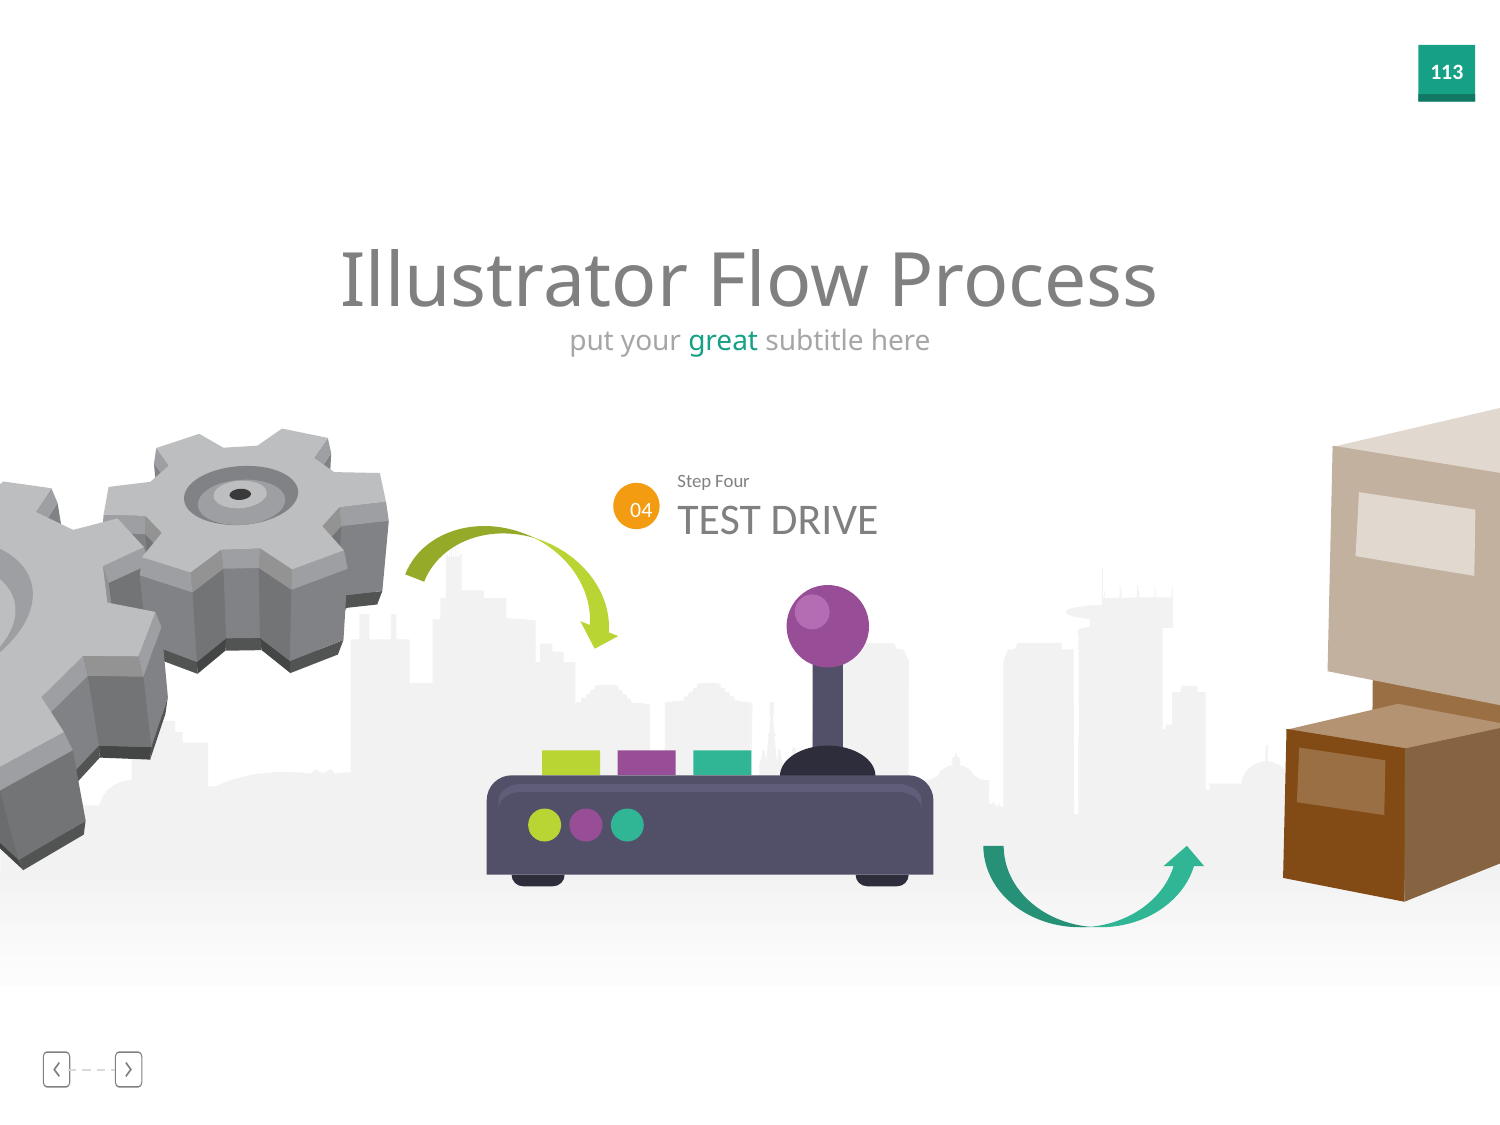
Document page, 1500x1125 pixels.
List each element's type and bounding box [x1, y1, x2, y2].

text_box [0, 407, 1500, 987]
text_box [612, 461, 894, 551]
text_box [325, 224, 1175, 364]
